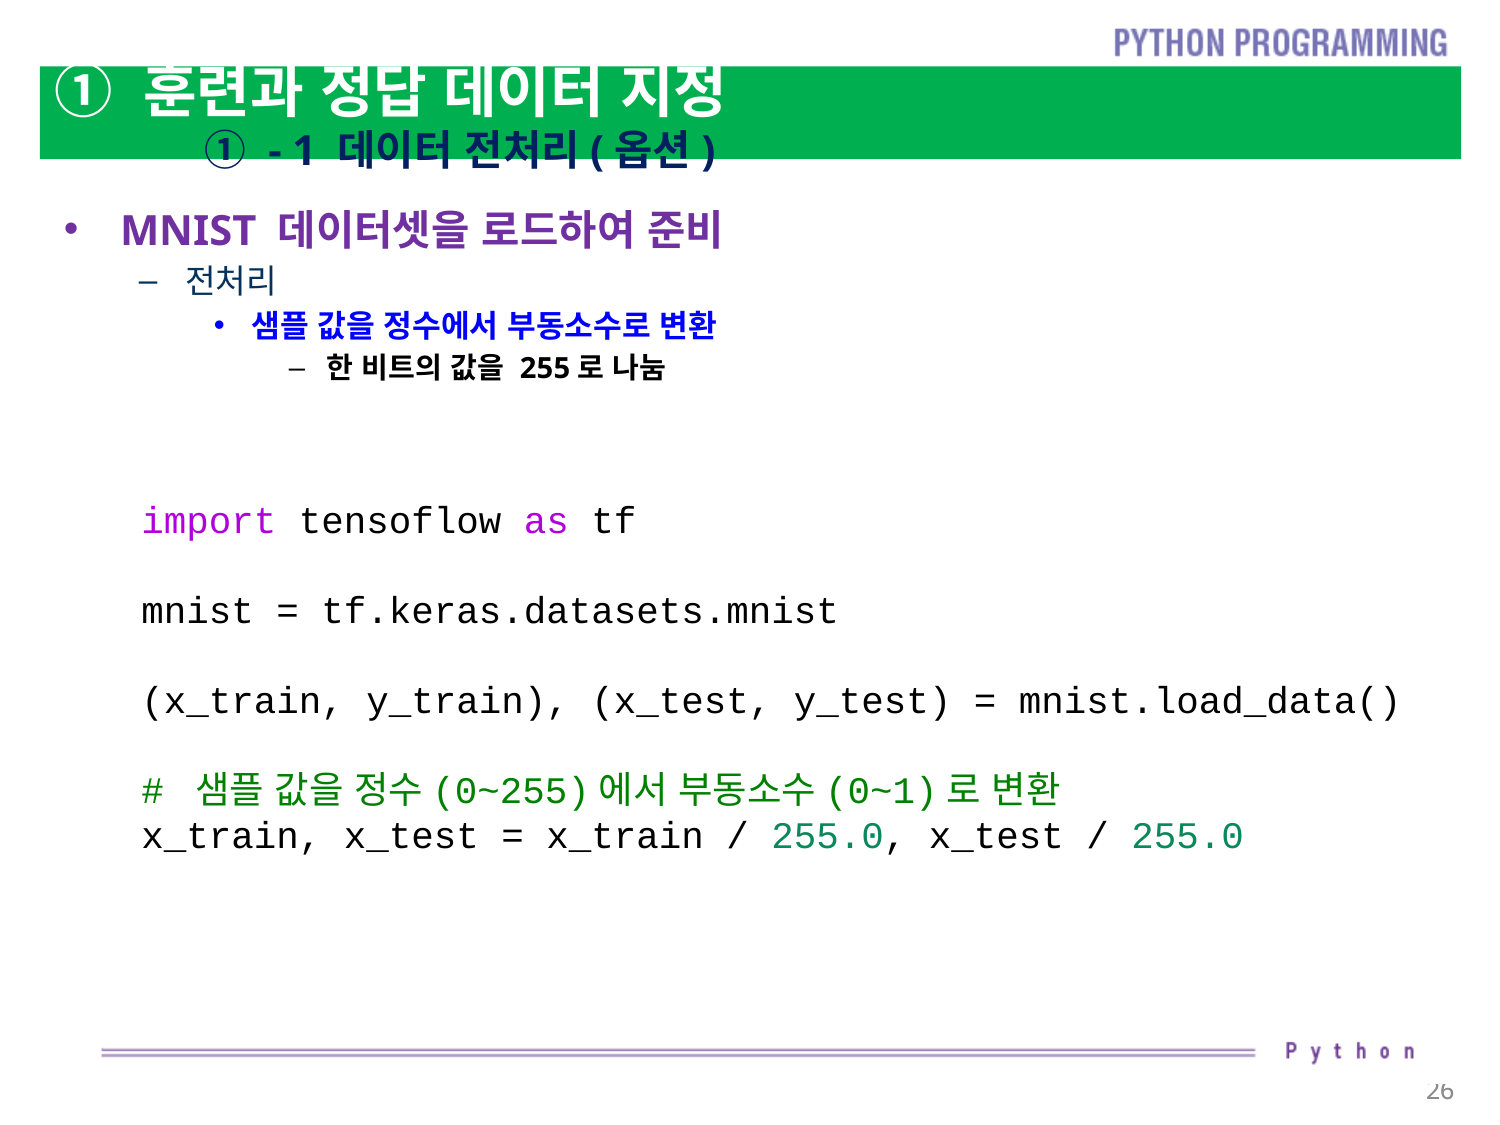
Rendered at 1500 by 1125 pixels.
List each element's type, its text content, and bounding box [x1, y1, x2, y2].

picture [1106, 13, 1462, 66]
text_box import tensoflow as tf mnist = tf.keras.datasets.mnist (x_train, y_train), (x_test, y_test) = mnist.load_data() # 샘플 값을 정수(0~255)에서 부동소수(0~1)로 변환 x_train, x_test = x_train / 255.0, x_test / 255.0 [126, 488, 1444, 863]
picture [18, 1020, 1483, 1084]
list MNIST 데이터셋을 로드하여 준비 전처리 샘플 값을 정수에서 부동소수로 변환 한 비트의 값을 255로 나눔 [48, 195, 1461, 1041]
title ① 훈련과 정답 데이터 지정 ① - 1 데이터 전처리(옵션) [39, 76, 1444, 152]
slide_number 26 [1119, 1071, 1470, 1112]
